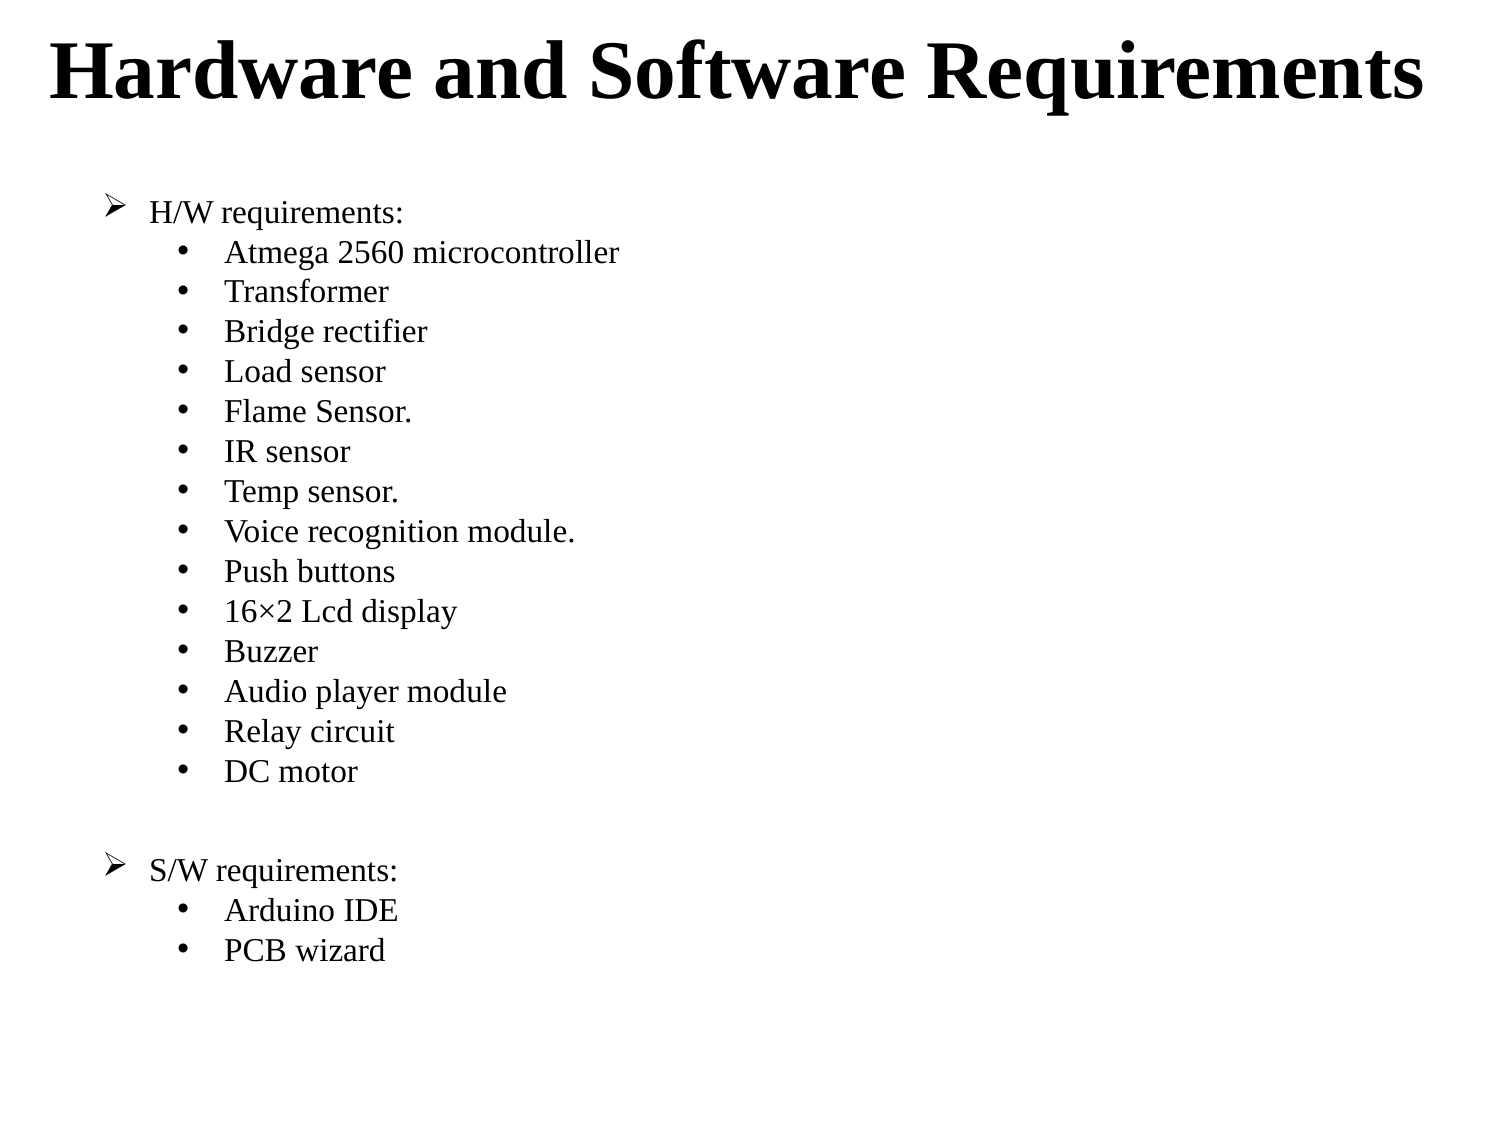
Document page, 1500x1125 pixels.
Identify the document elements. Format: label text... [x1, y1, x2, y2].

text_box H/W requirements: Atmega 2560 microcontroller Transformer Bridge rectifier Load sensor Flame Sensor. IR sensor Temp sensor. Voice recognition module. Push buttons 16×2 Lcd display Buzzer Audio player module Relay circuit DC motor S/W requirements: Arduino IDE PCB wizard [87, 162, 1313, 976]
title Hardware and Software Requirements [0, 0, 1476, 131]
